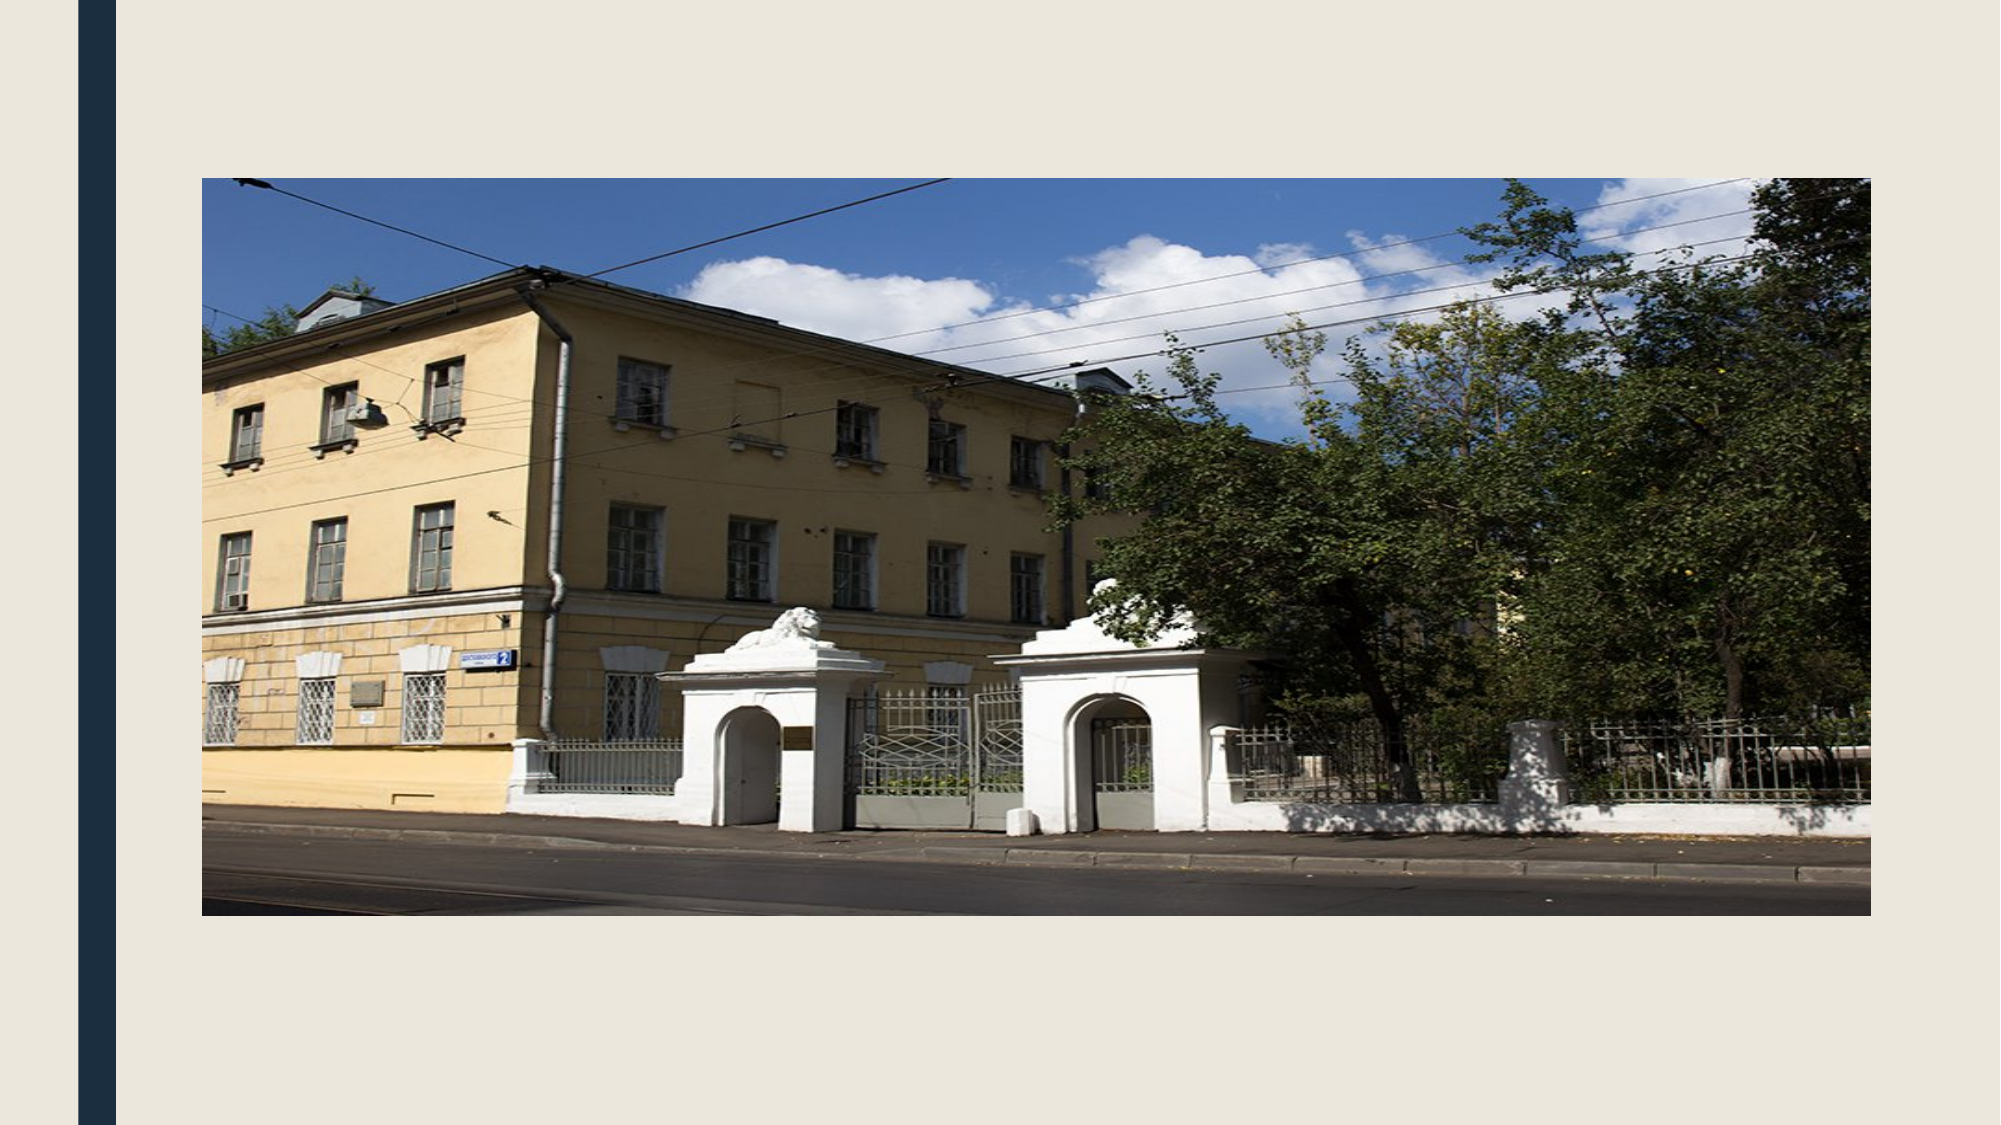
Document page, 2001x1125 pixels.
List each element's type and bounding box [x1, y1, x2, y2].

picture [202, 178, 1871, 916]
